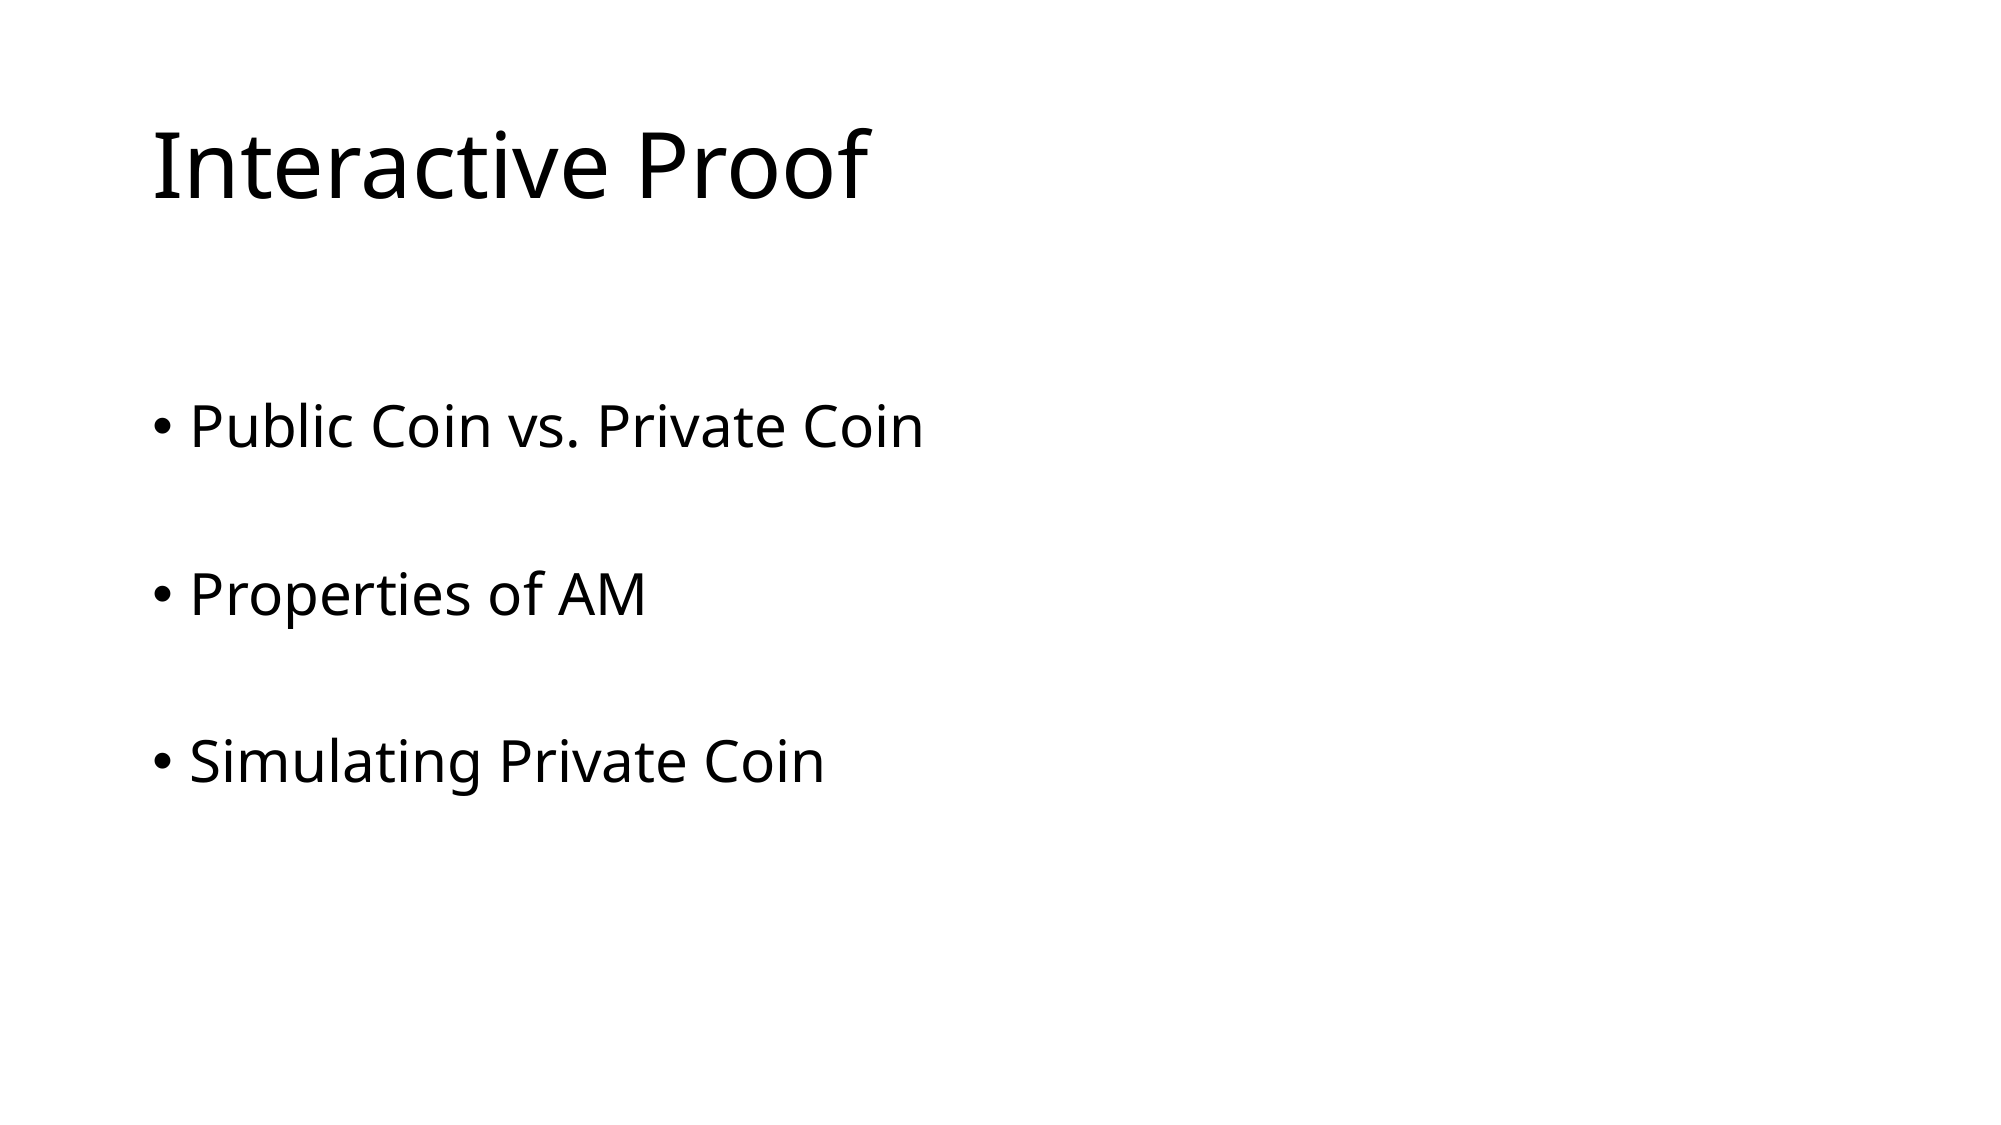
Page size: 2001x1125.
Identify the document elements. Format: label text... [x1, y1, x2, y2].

list Public Coin vs. Private Coin Properties of AM Simulating Private Coin [137, 299, 1863, 1014]
title Interactive Proof [137, 59, 1863, 278]
